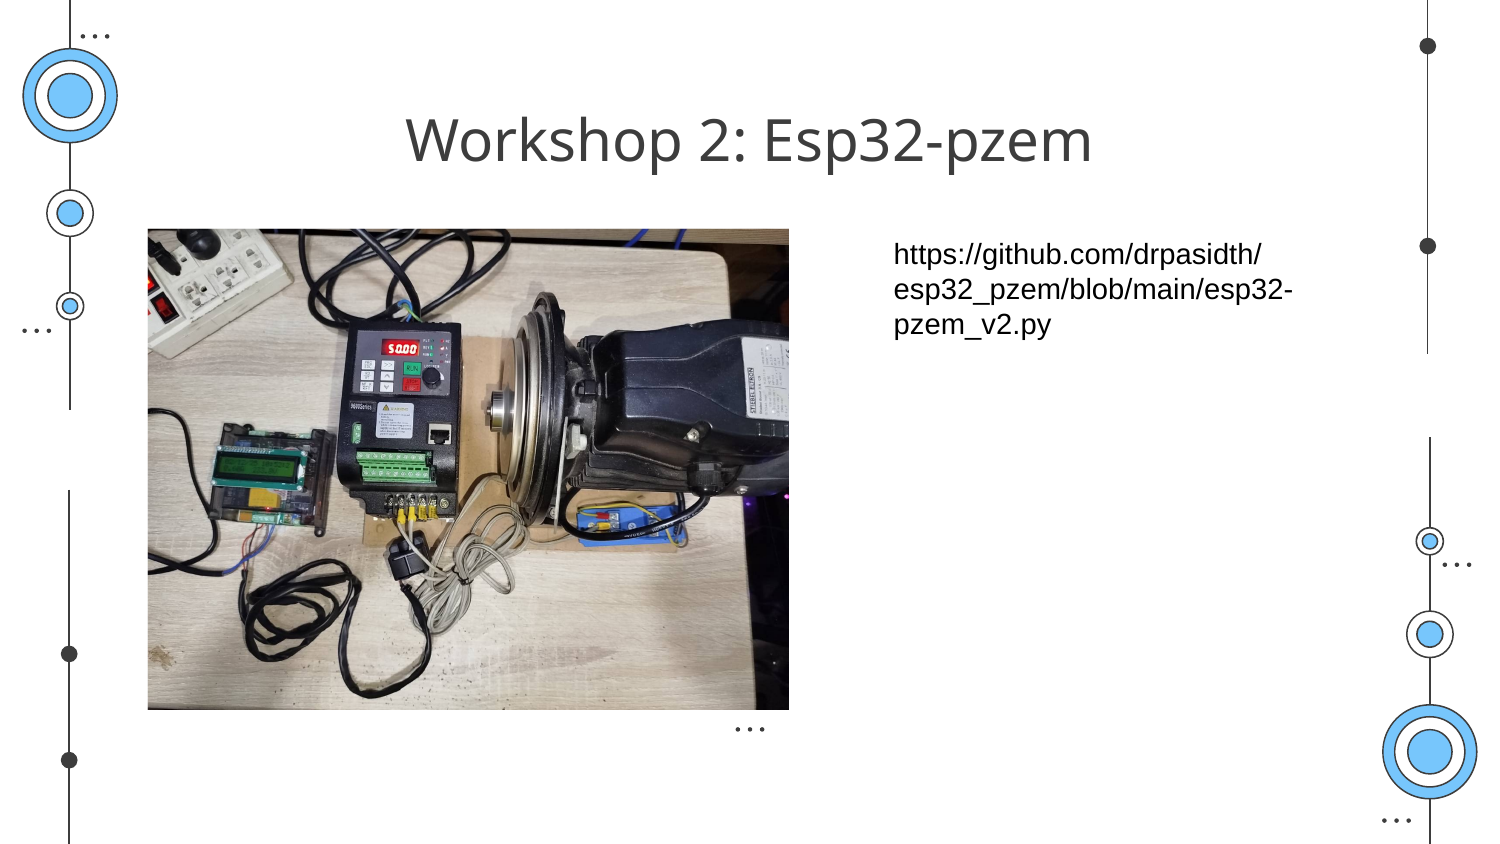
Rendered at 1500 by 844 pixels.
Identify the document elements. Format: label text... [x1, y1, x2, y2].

text_box https://github.com/drpasidth/esp32_pzem/blob/main/esp32-pzem_v2.py [879, 228, 1338, 348]
picture [148, 147, 788, 790]
title Workshop 2: Esp32-pzem [116, 88, 1383, 183]
